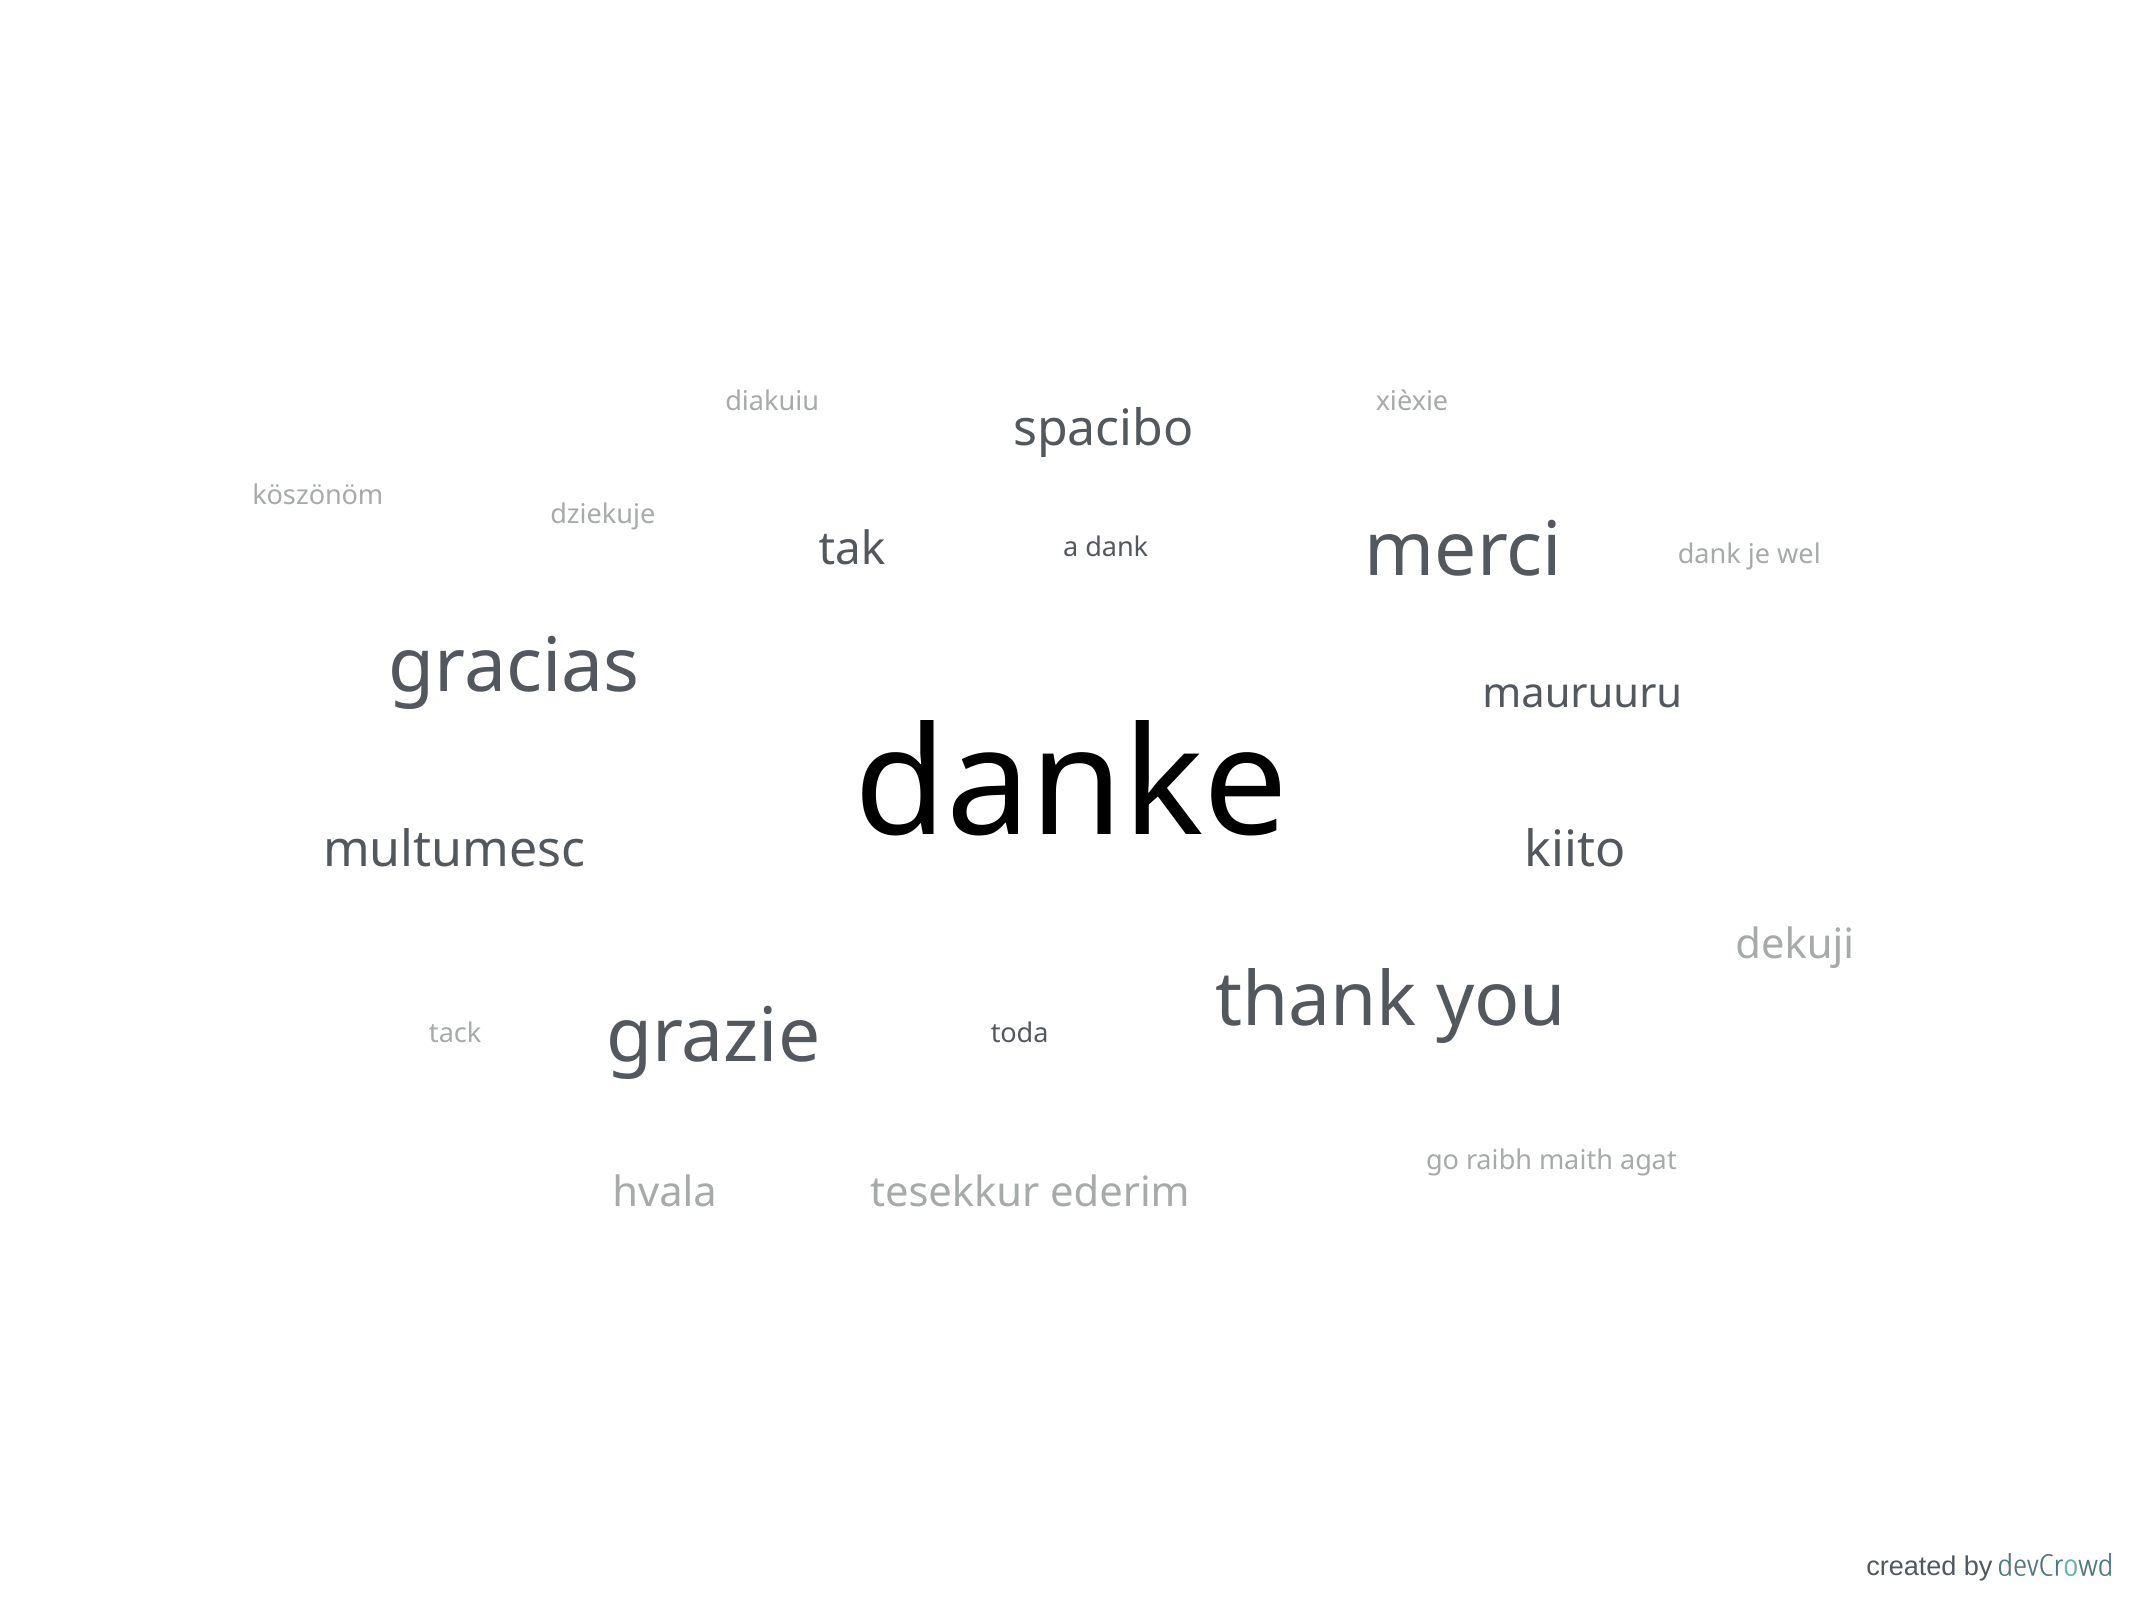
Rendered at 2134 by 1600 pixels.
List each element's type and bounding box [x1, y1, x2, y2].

text_box [243, 366, 1890, 1234]
